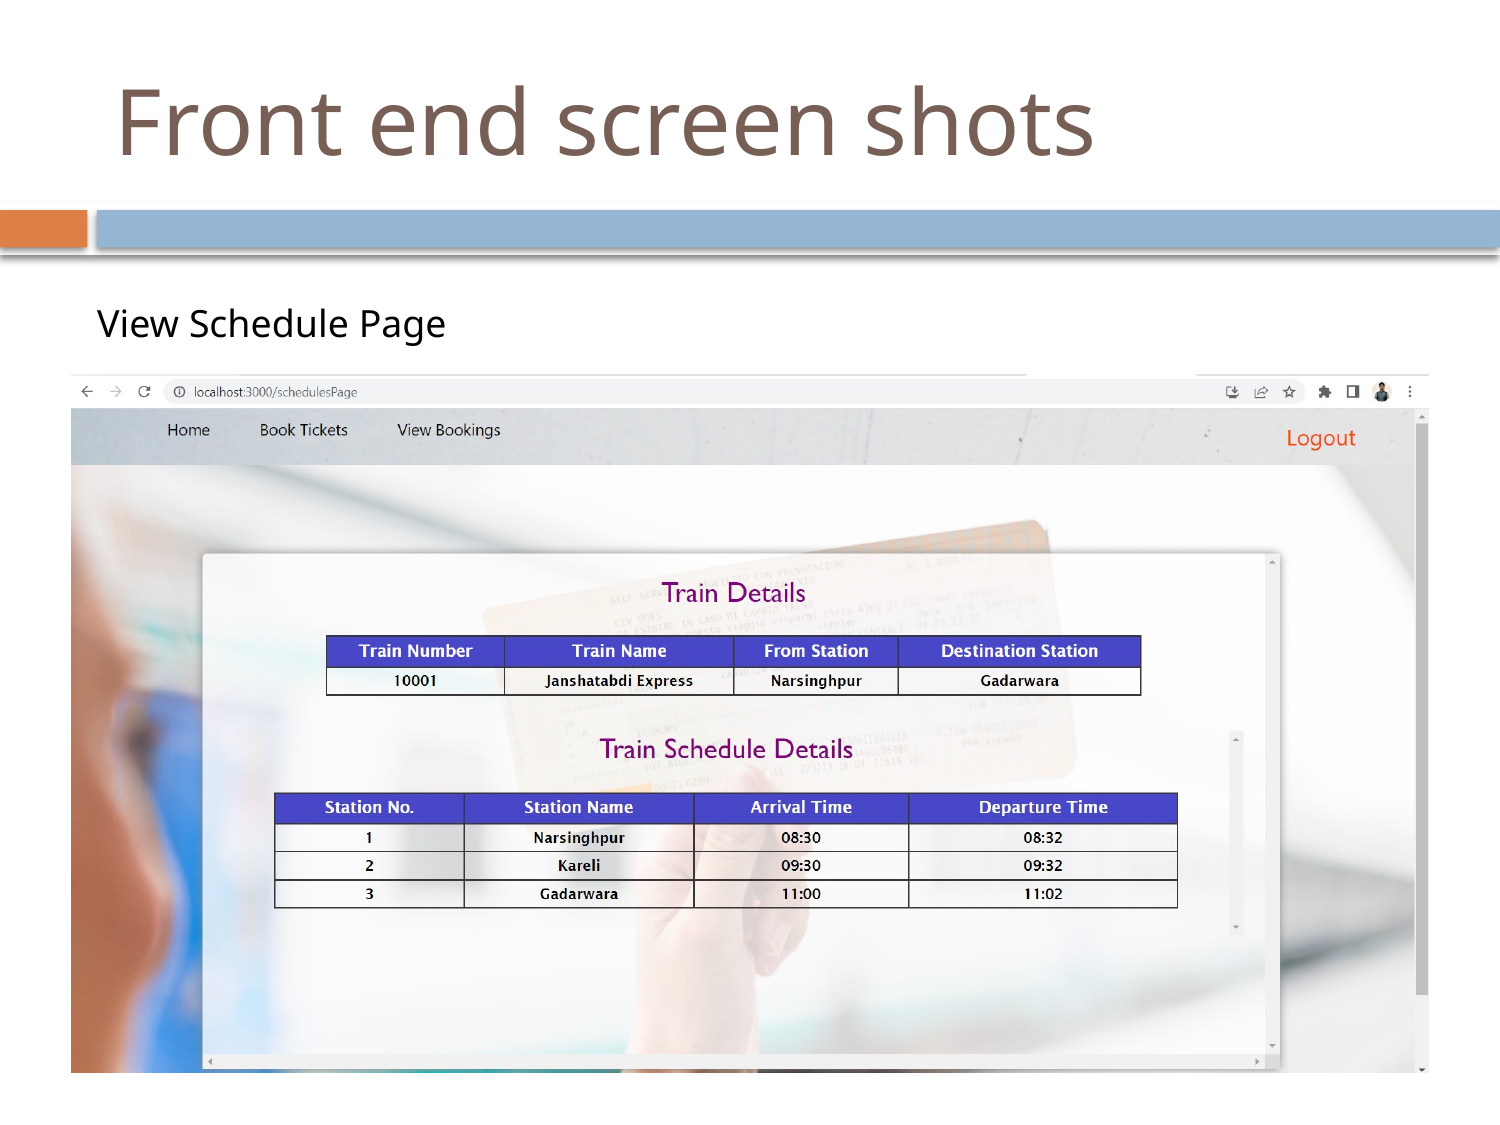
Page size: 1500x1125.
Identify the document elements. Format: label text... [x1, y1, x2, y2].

title Front end screen shots [99, 37, 1438, 200]
picture [71, 374, 1429, 1073]
text_box View Schedule Page [82, 292, 809, 353]
